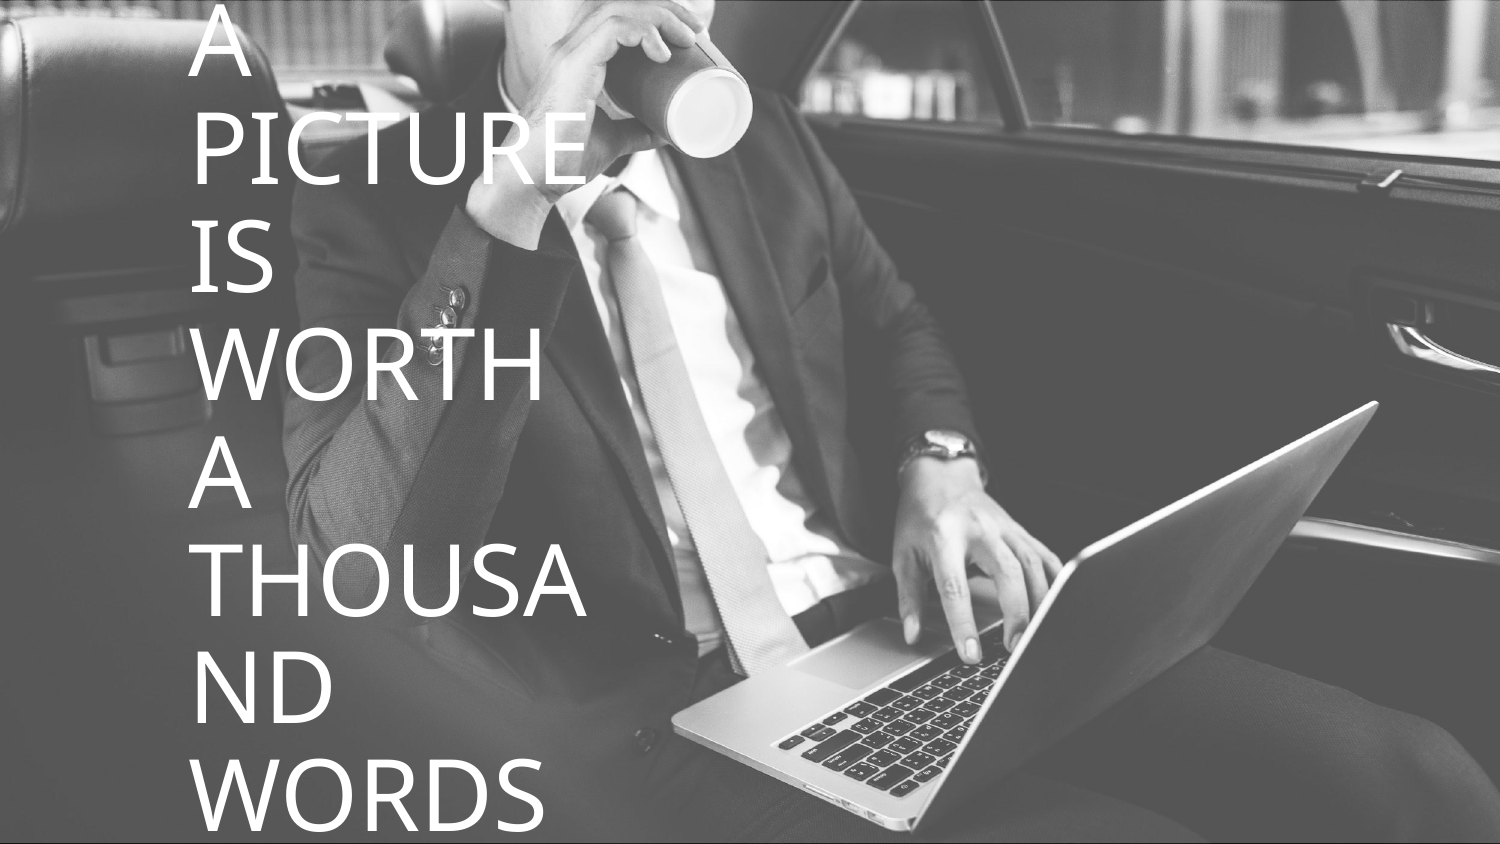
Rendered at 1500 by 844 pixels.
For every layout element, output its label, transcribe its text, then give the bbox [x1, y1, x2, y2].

title A PICTURE IS WORTH A THOUSAND WORDS [177, 200, 624, 644]
subtitle MARS [0, 0, 1500, 844]
